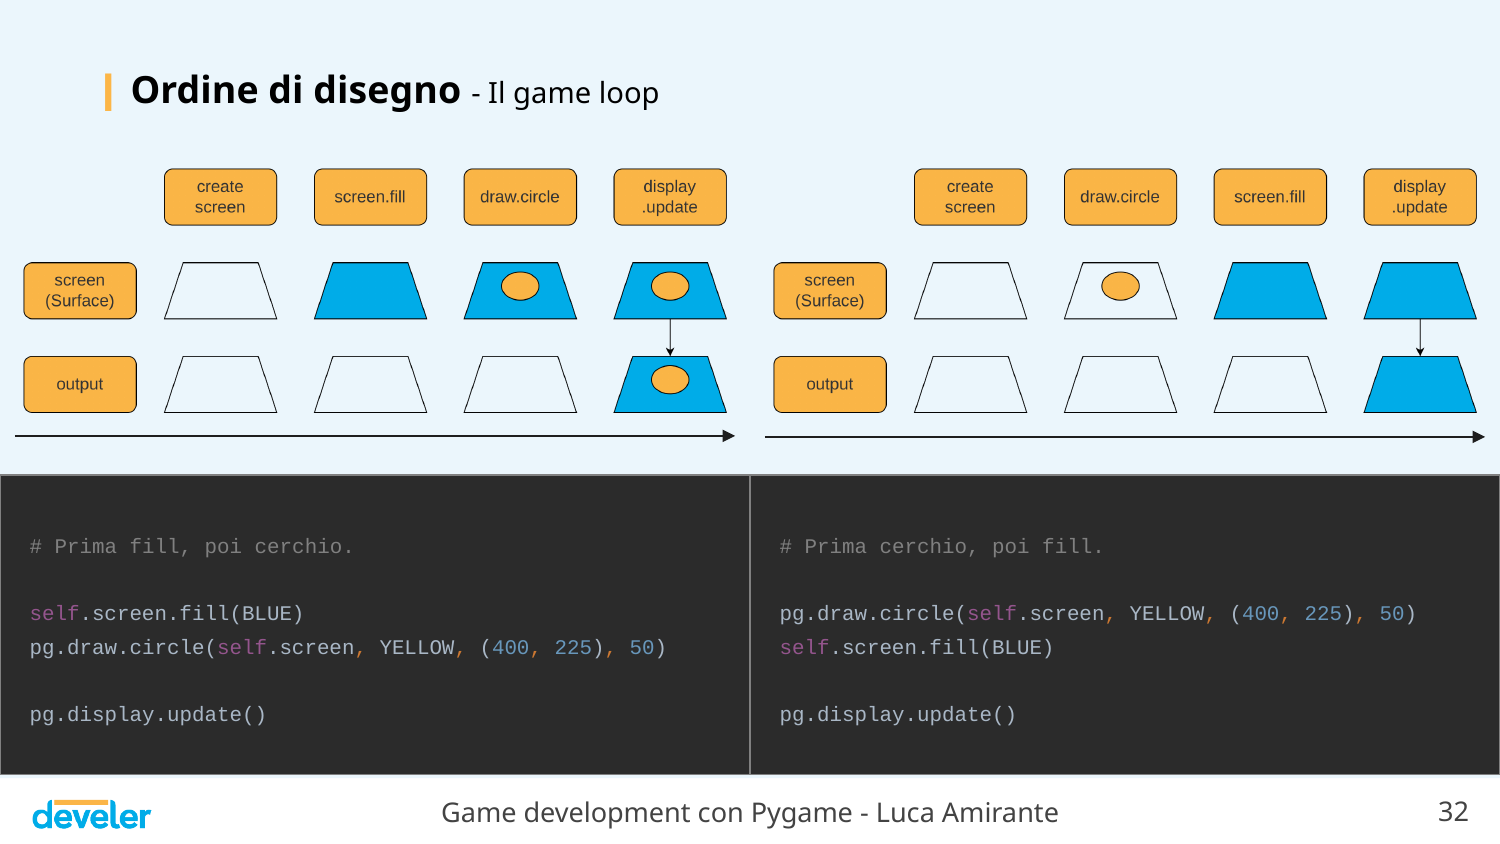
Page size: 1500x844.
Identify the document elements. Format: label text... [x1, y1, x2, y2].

list # Prima cerchio, poi fill. pg.draw.circle(self.screen, YELLOW, (400, 225), 50) self.screen.fill(BLUE) pg.display.update() [750, 474, 1500, 775]
picture [764, 159, 1486, 423]
picture [14, 159, 736, 423]
picture [38, 814, 47, 824]
picture [32, 792, 158, 836]
title Ordine di disegno - Il game loop [92, 65, 1408, 107]
list # Prima fill, poi cerchio. self.screen.fill(BLUE) pg.draw.circle(self.screen, YELLOW, (400, 225), 50) pg.display.update() [0, 474, 750, 775]
